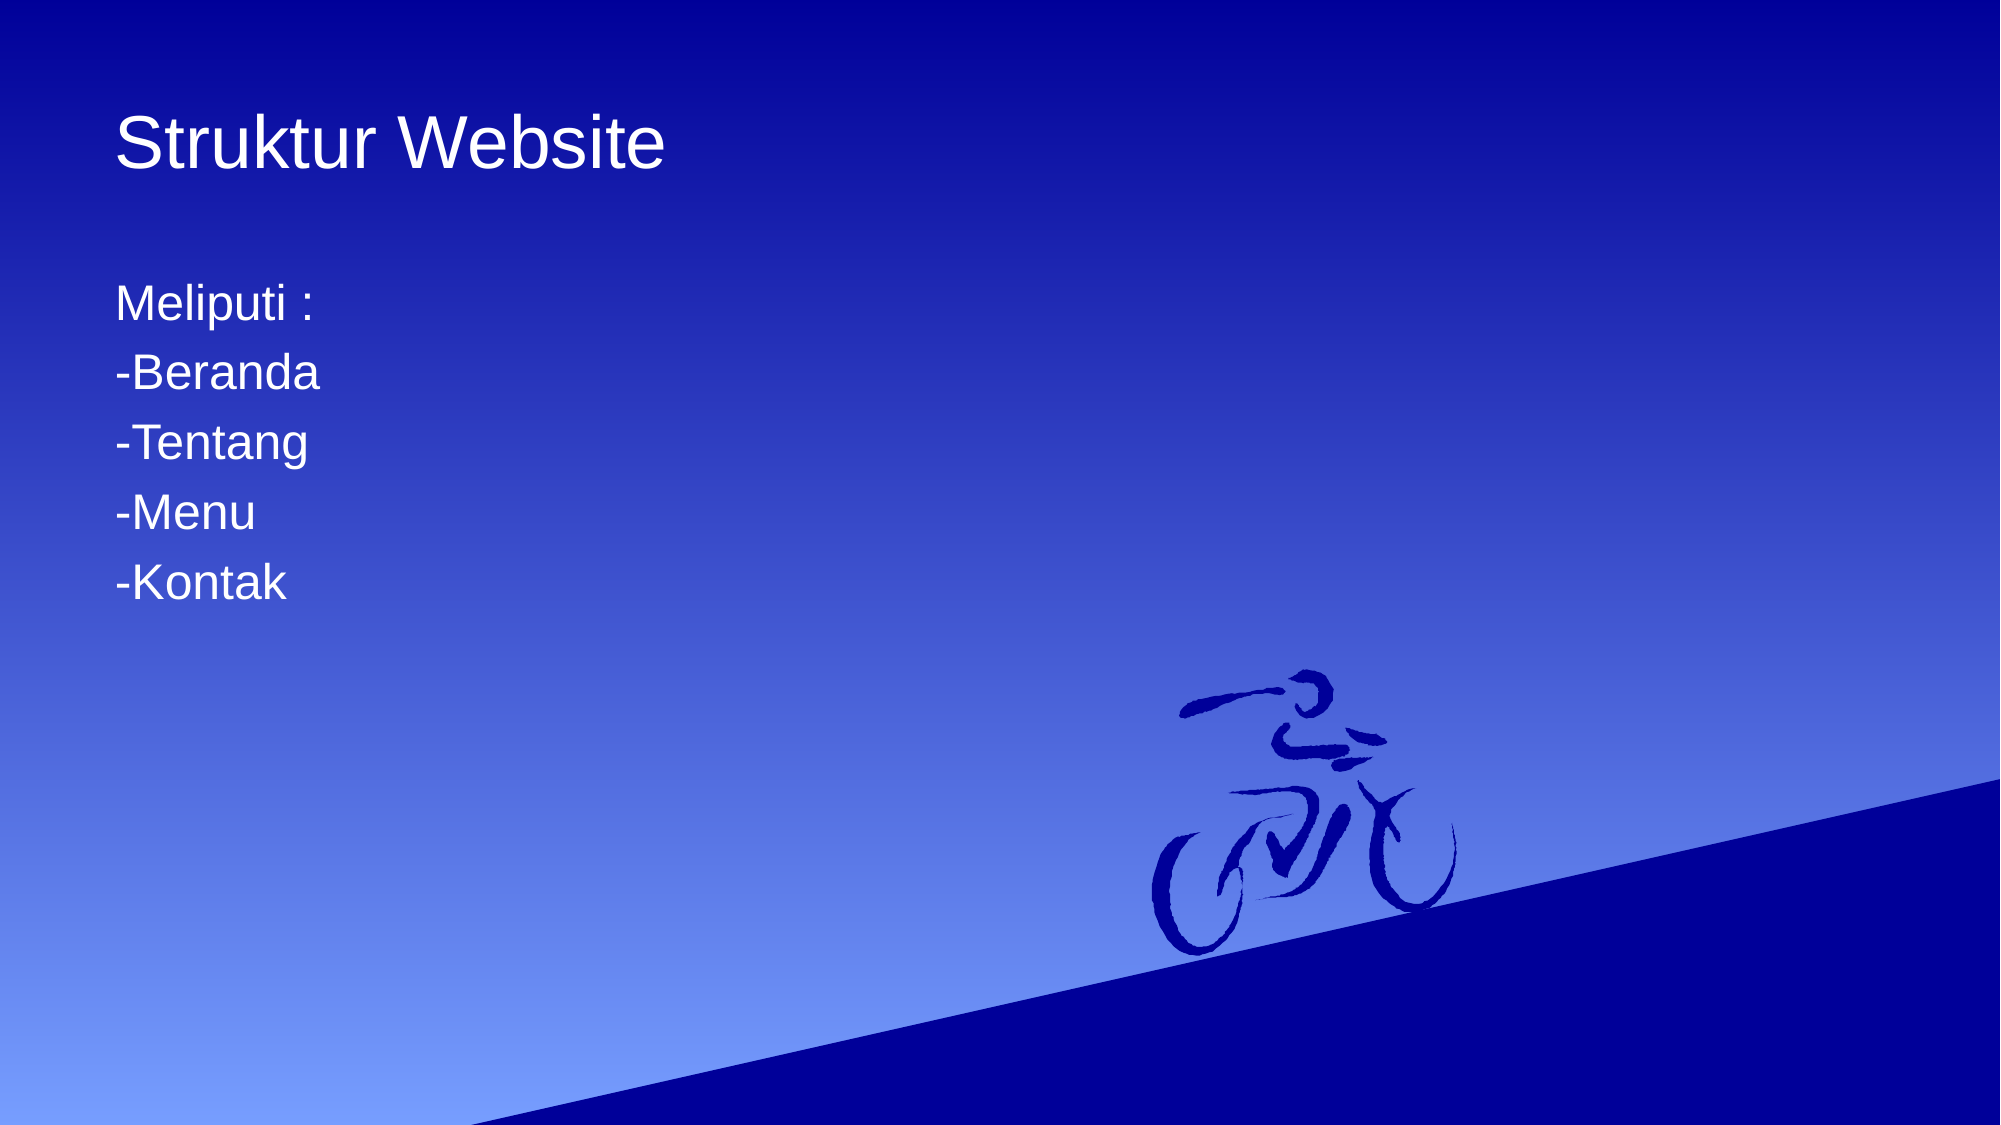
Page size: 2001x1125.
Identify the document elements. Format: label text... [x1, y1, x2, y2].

title Struktur Website [99, 44, 1901, 233]
list Meliputi : -Beranda -Tentang -Menu -Kontak [99, 262, 1901, 1006]
